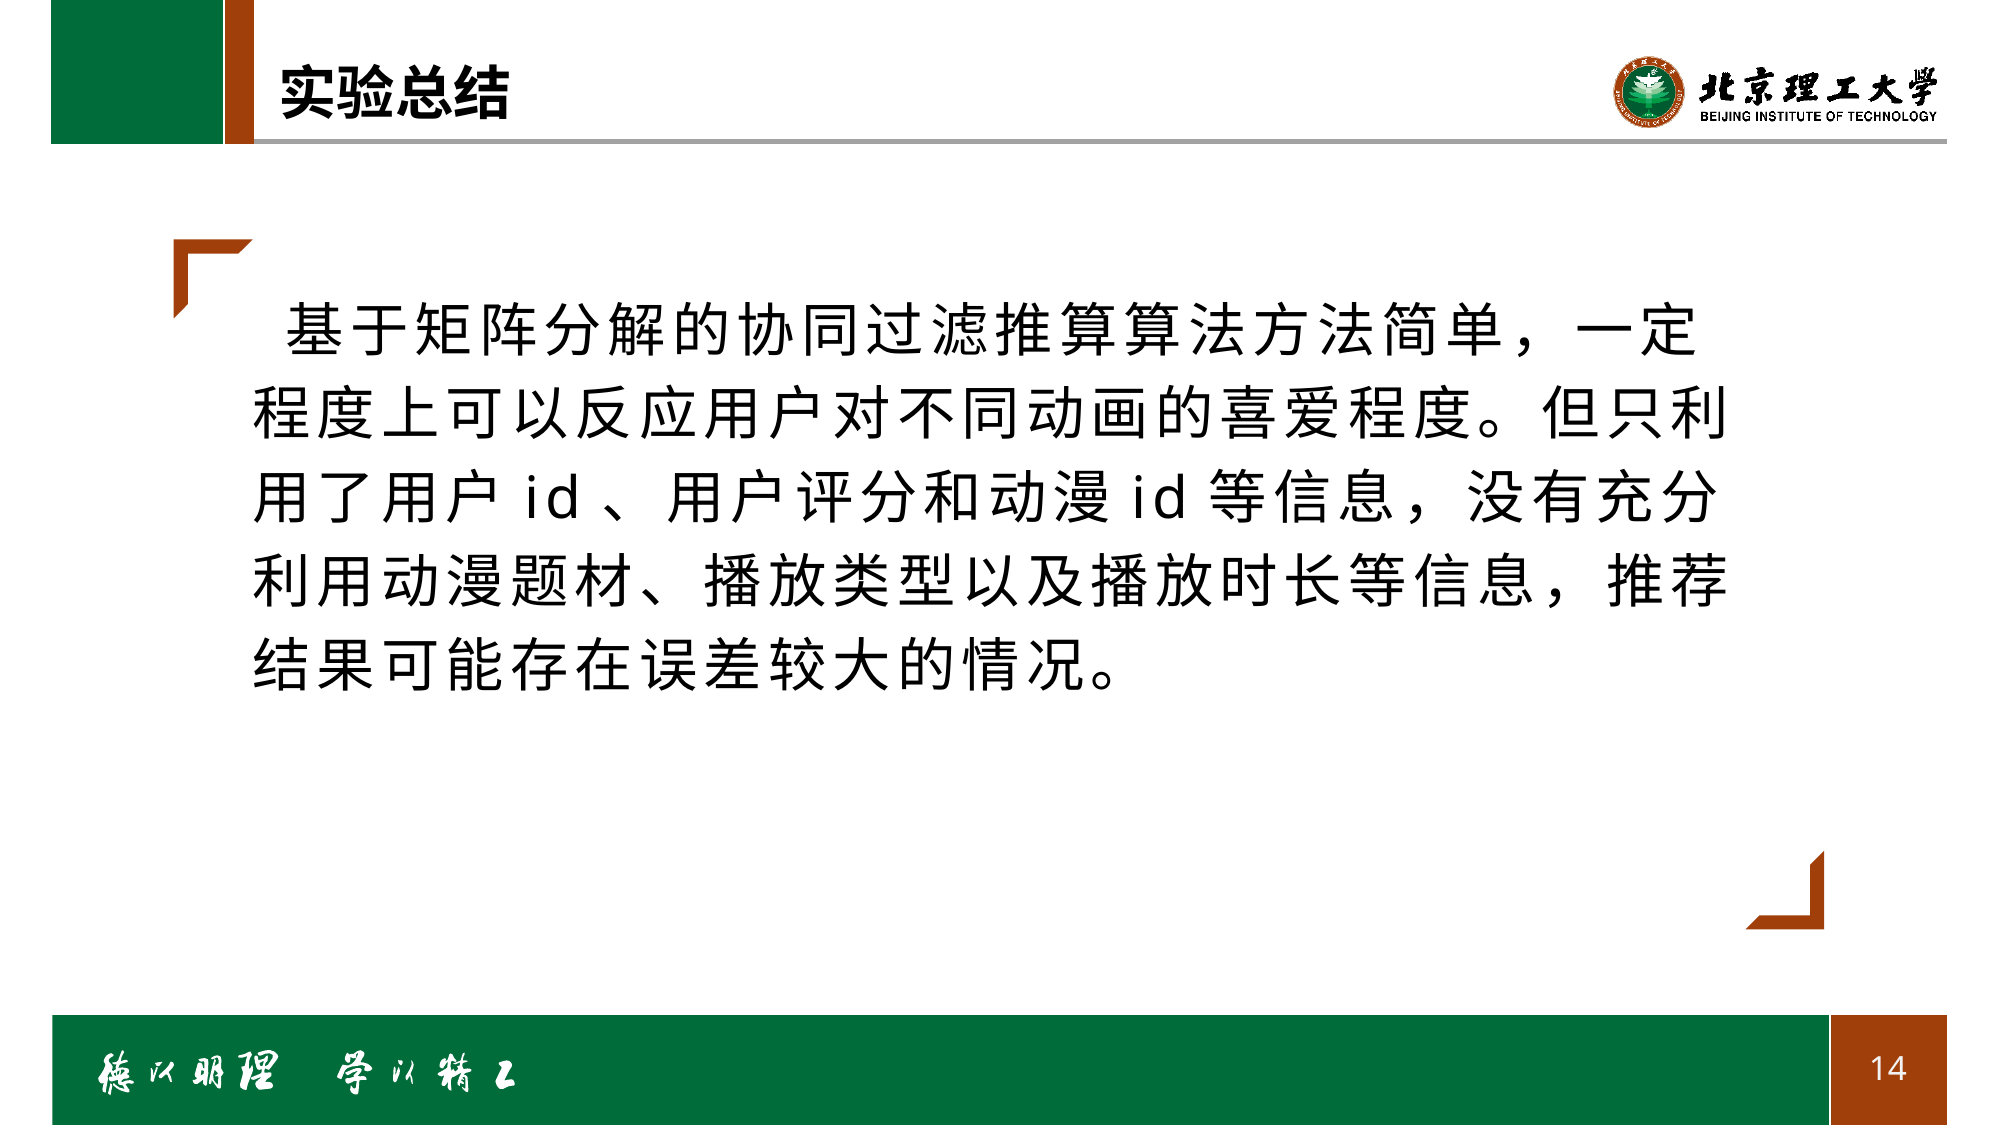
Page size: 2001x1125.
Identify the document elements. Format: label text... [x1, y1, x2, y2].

text_box 基于矩阵分解的协同过滤推算算法方法简单，一定程度上可以反应用户对不同动画的喜爱程度。但只利用了用户id、用户评分和动漫id等信息，没有充分利用动漫题材、播放类型以及播放时长等信息，推荐结果可能存在误差较大的情况。 [252, 278, 1746, 872]
text_box [1745, 850, 1825, 930]
title 实验总结 [263, 56, 1682, 136]
text_box [173, 239, 253, 319]
picture [1682, 56, 1937, 128]
